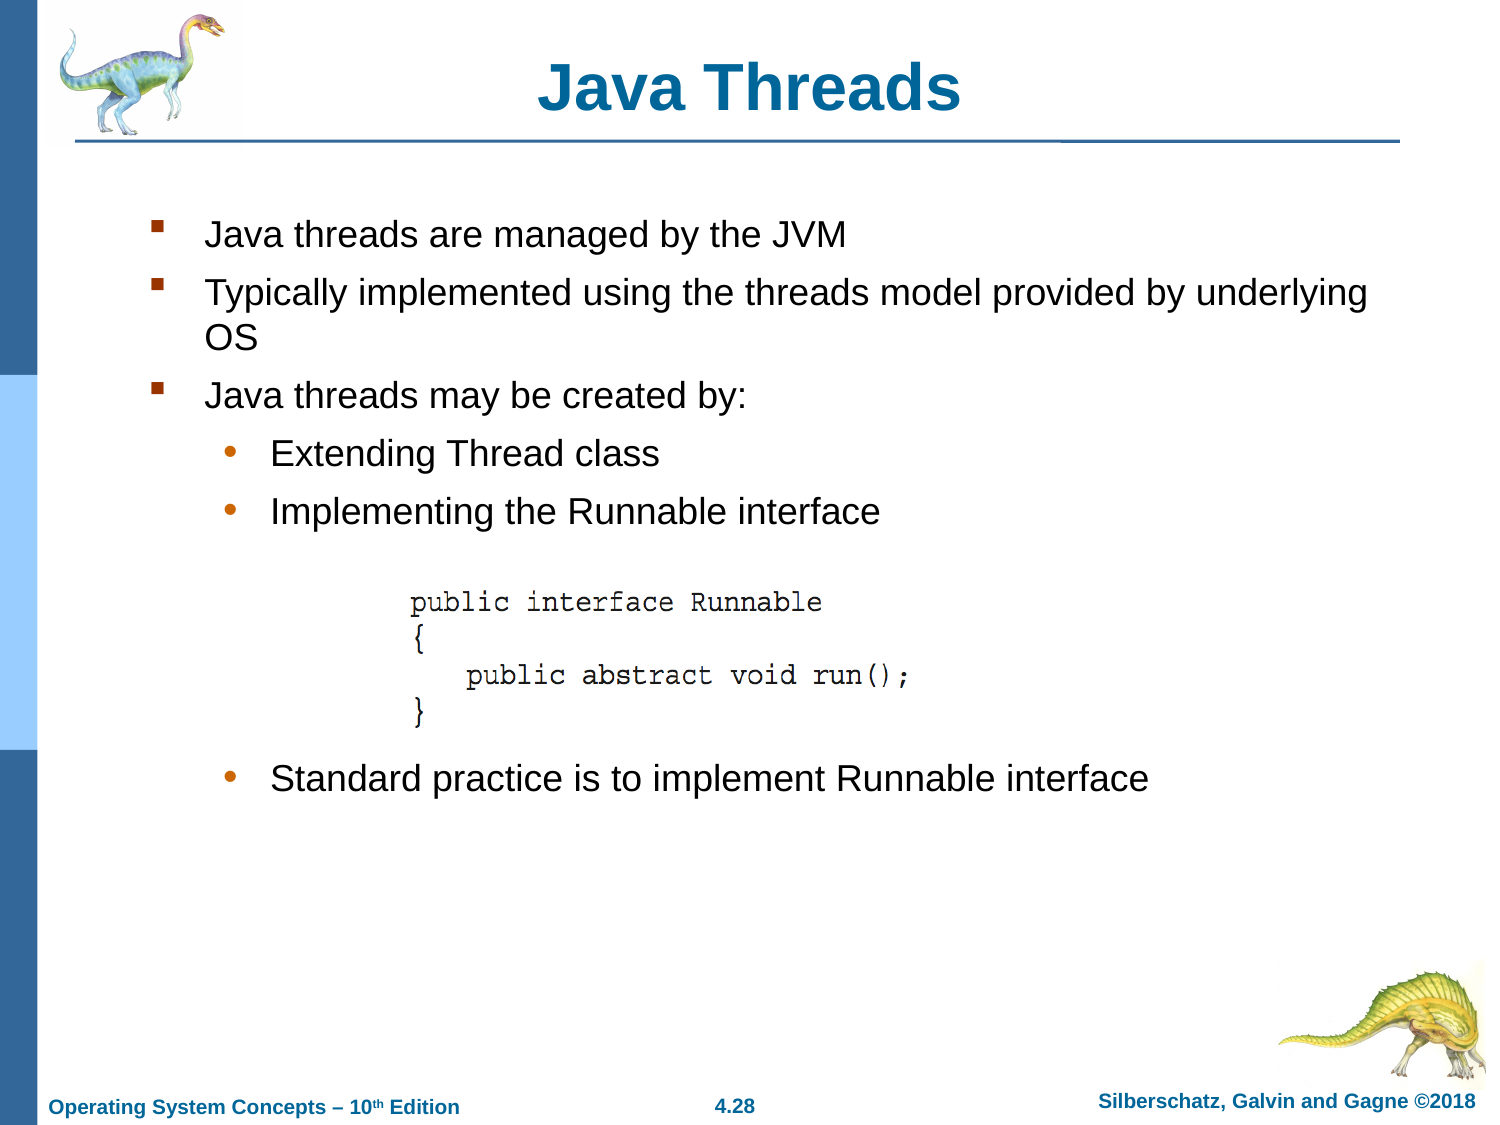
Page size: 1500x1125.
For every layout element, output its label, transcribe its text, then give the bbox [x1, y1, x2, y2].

picture [343, 574, 964, 761]
picture [1275, 959, 1486, 1090]
title Java Threads [75, 37, 1425, 132]
picture [46, 0, 243, 149]
list Java threads are managed by the JVM Typically implemented using the threads model provided by underlying OS Java threads may be created by: Extending Thread class Implementing the Runnable interface Standard practice is to implement Runnable interface [133, 202, 1395, 817]
